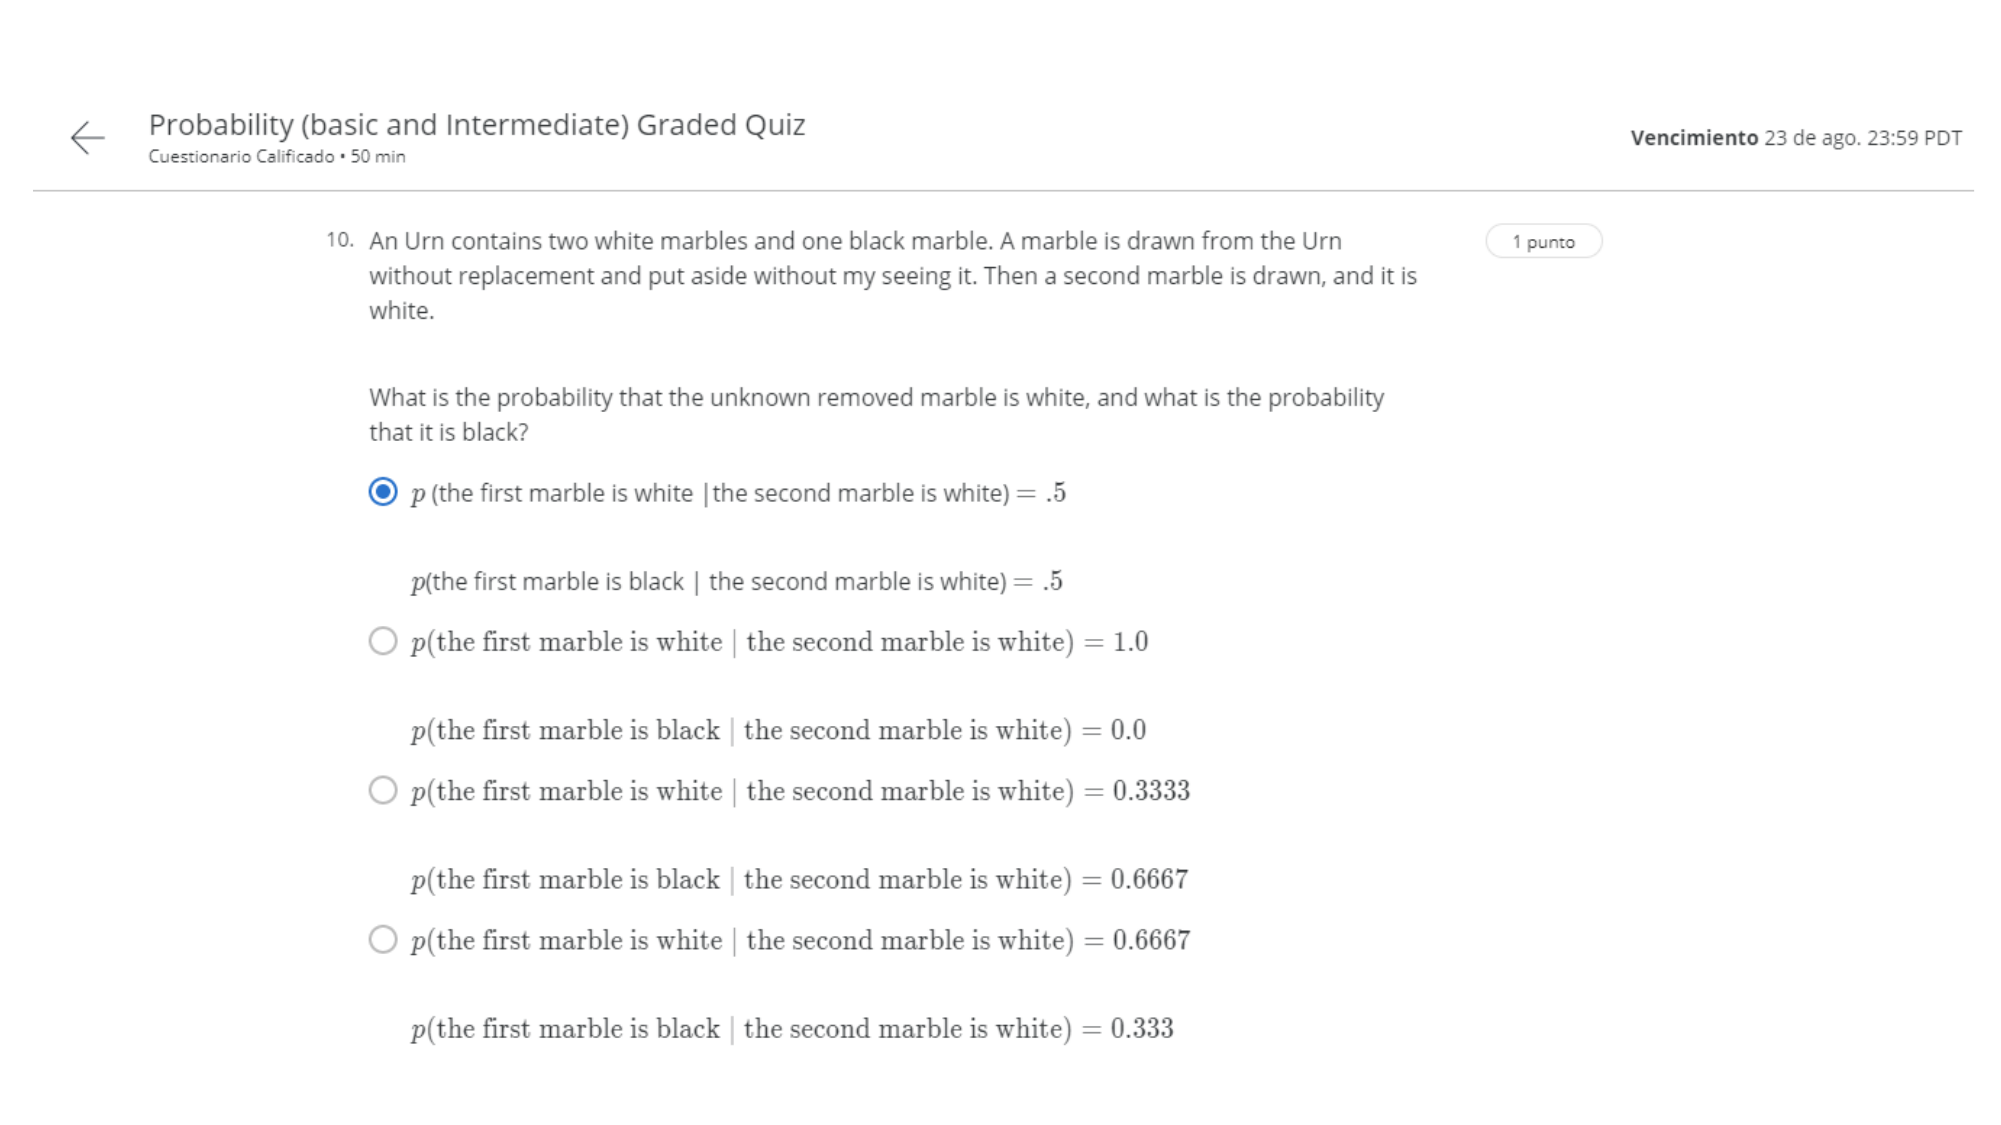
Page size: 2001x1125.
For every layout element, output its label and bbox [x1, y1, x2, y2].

picture [33, 97, 1975, 1050]
